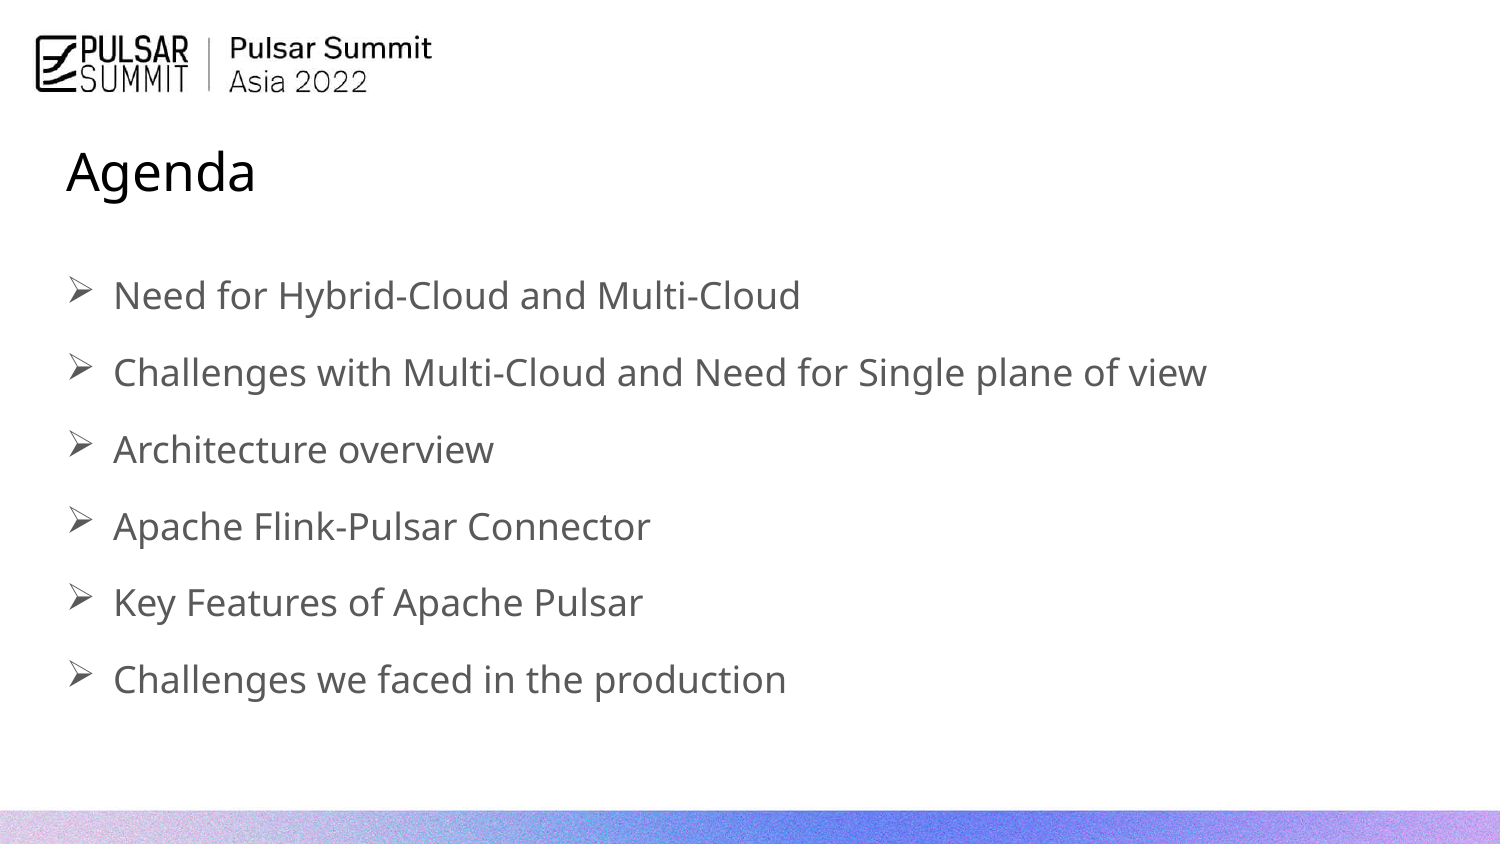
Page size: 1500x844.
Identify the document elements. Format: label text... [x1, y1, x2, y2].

slide_number 5 [1389, 764, 1480, 830]
subtitle Need for Hybrid-Cloud and Multi-Cloud Challenges with Multi-Cloud and Need for Single plane of view Architecture overview Apache Flink-Pulsar Connector Key Features of Apache Pulsar Challenges we faced in the production [51, 250, 1416, 782]
picture [0, 0, 1500, 844]
title Agenda [51, 123, 1449, 218]
